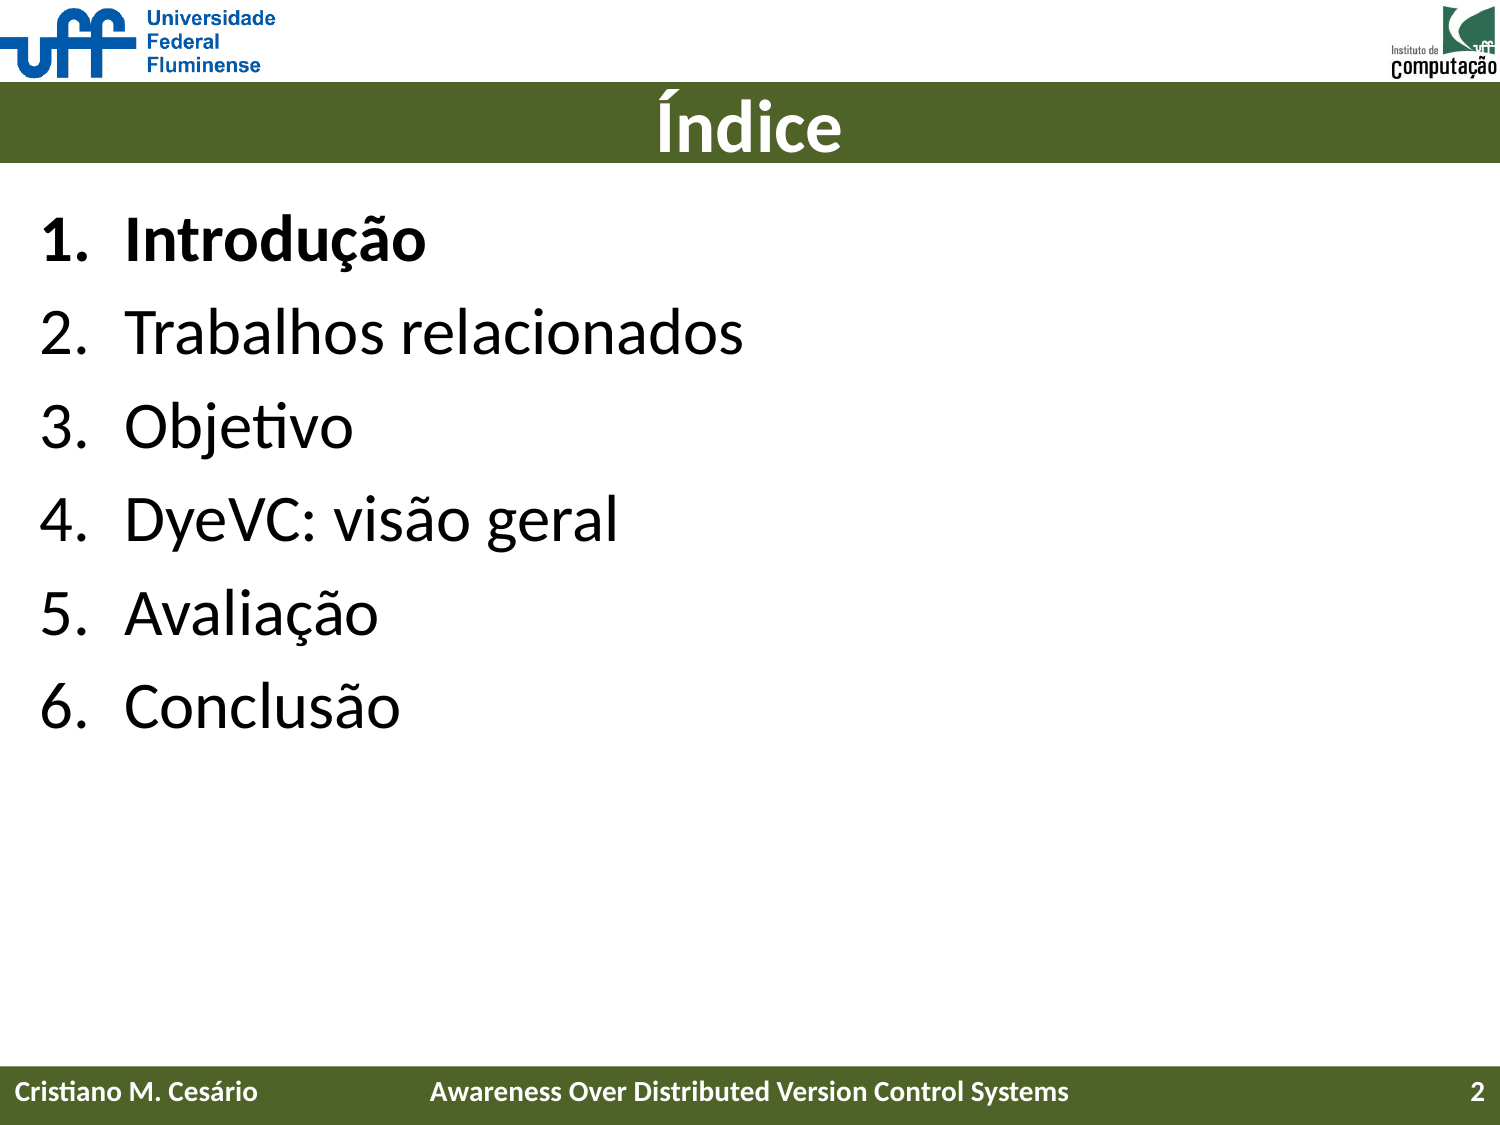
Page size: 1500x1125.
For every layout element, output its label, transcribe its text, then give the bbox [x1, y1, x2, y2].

slide_number Cristiano M. Cesário [0, 1065, 350, 1125]
title Índice [0, 82, 1500, 163]
list Introdução Trabalhos relacionados Objetivo DyeVC: visão geral Avaliação Conclusão [24, 187, 1475, 1050]
slide_number 2 [1149, 1065, 1500, 1125]
picture [0, 0, 325, 82]
footer Awareness Over Distributed Version Control Systems [362, 1065, 1138, 1125]
